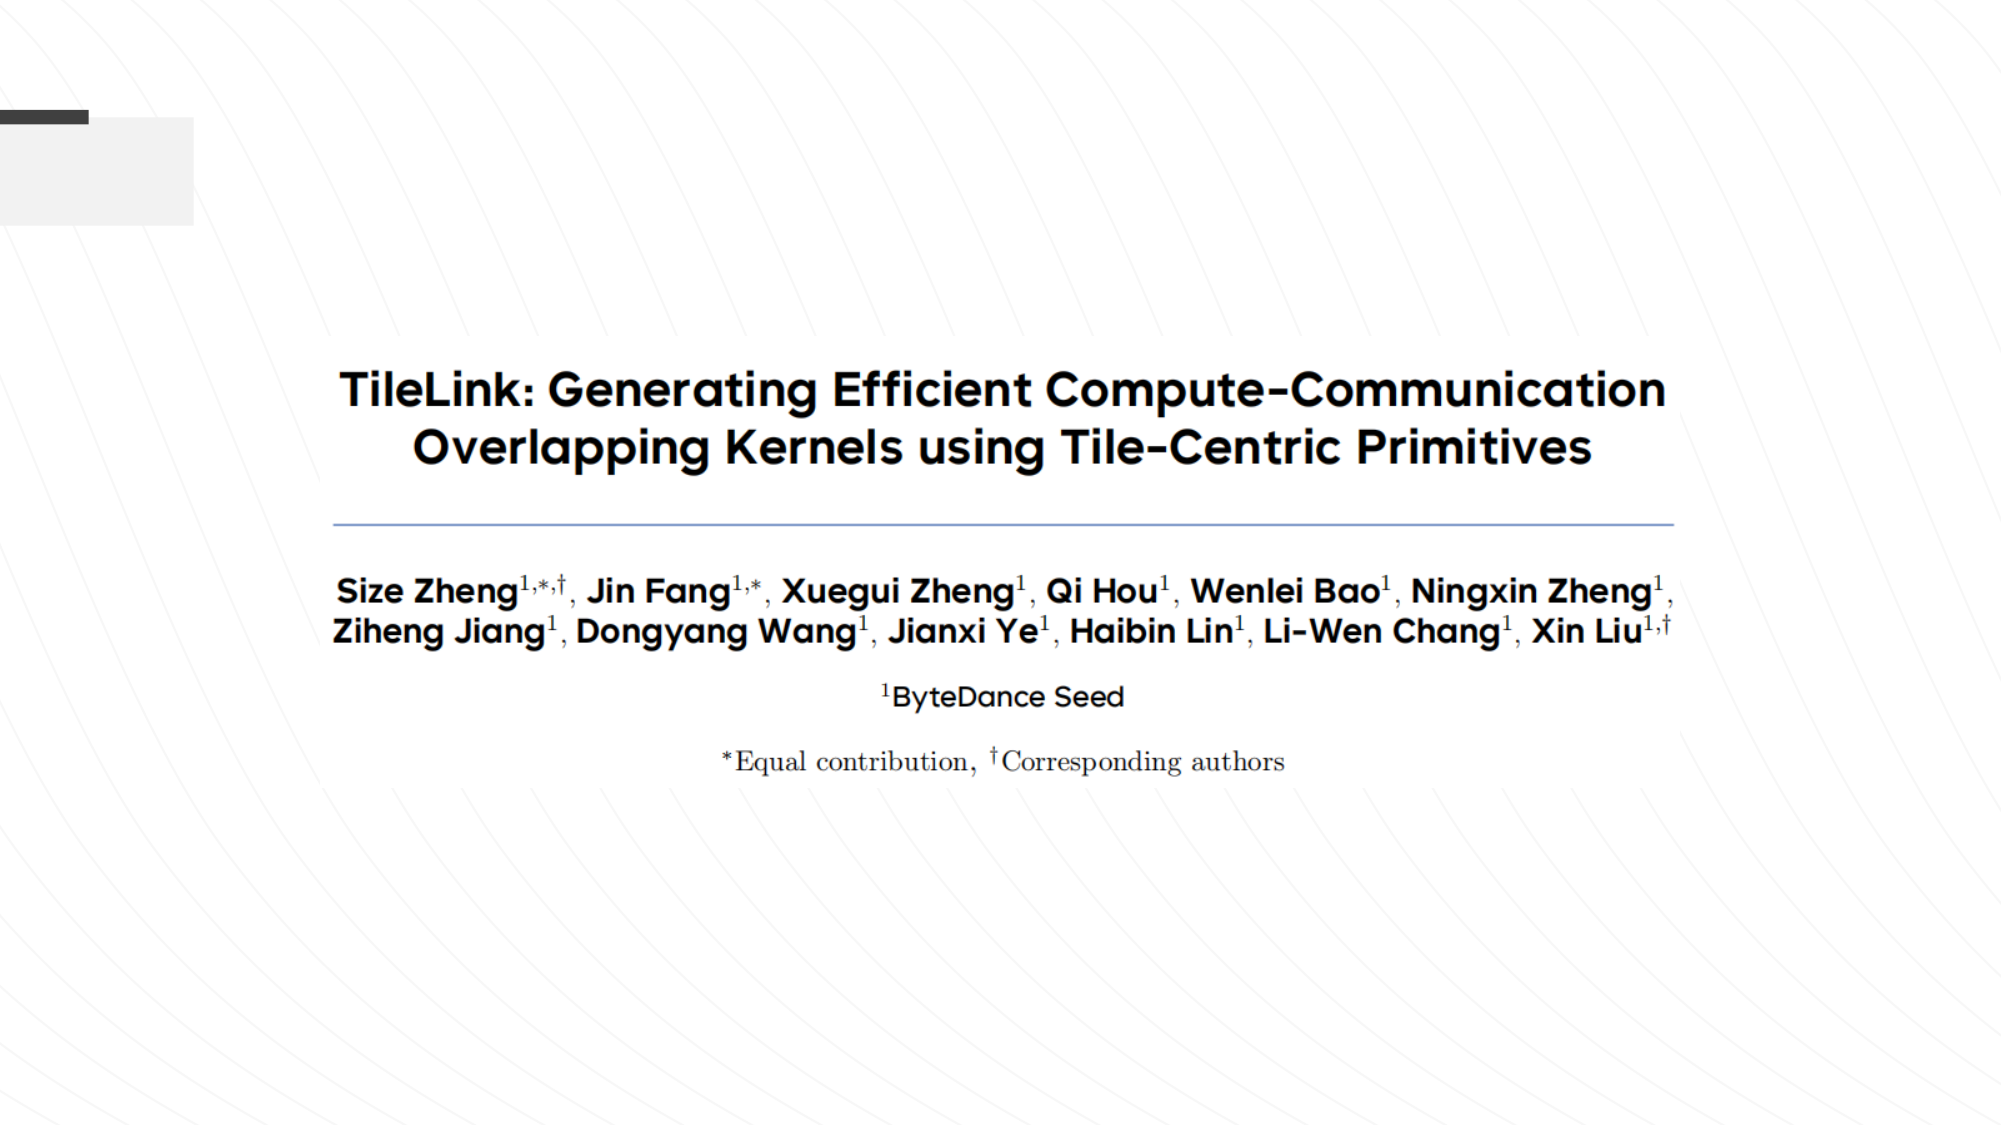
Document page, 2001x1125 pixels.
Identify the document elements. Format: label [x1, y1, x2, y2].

picture [319, 336, 1680, 789]
